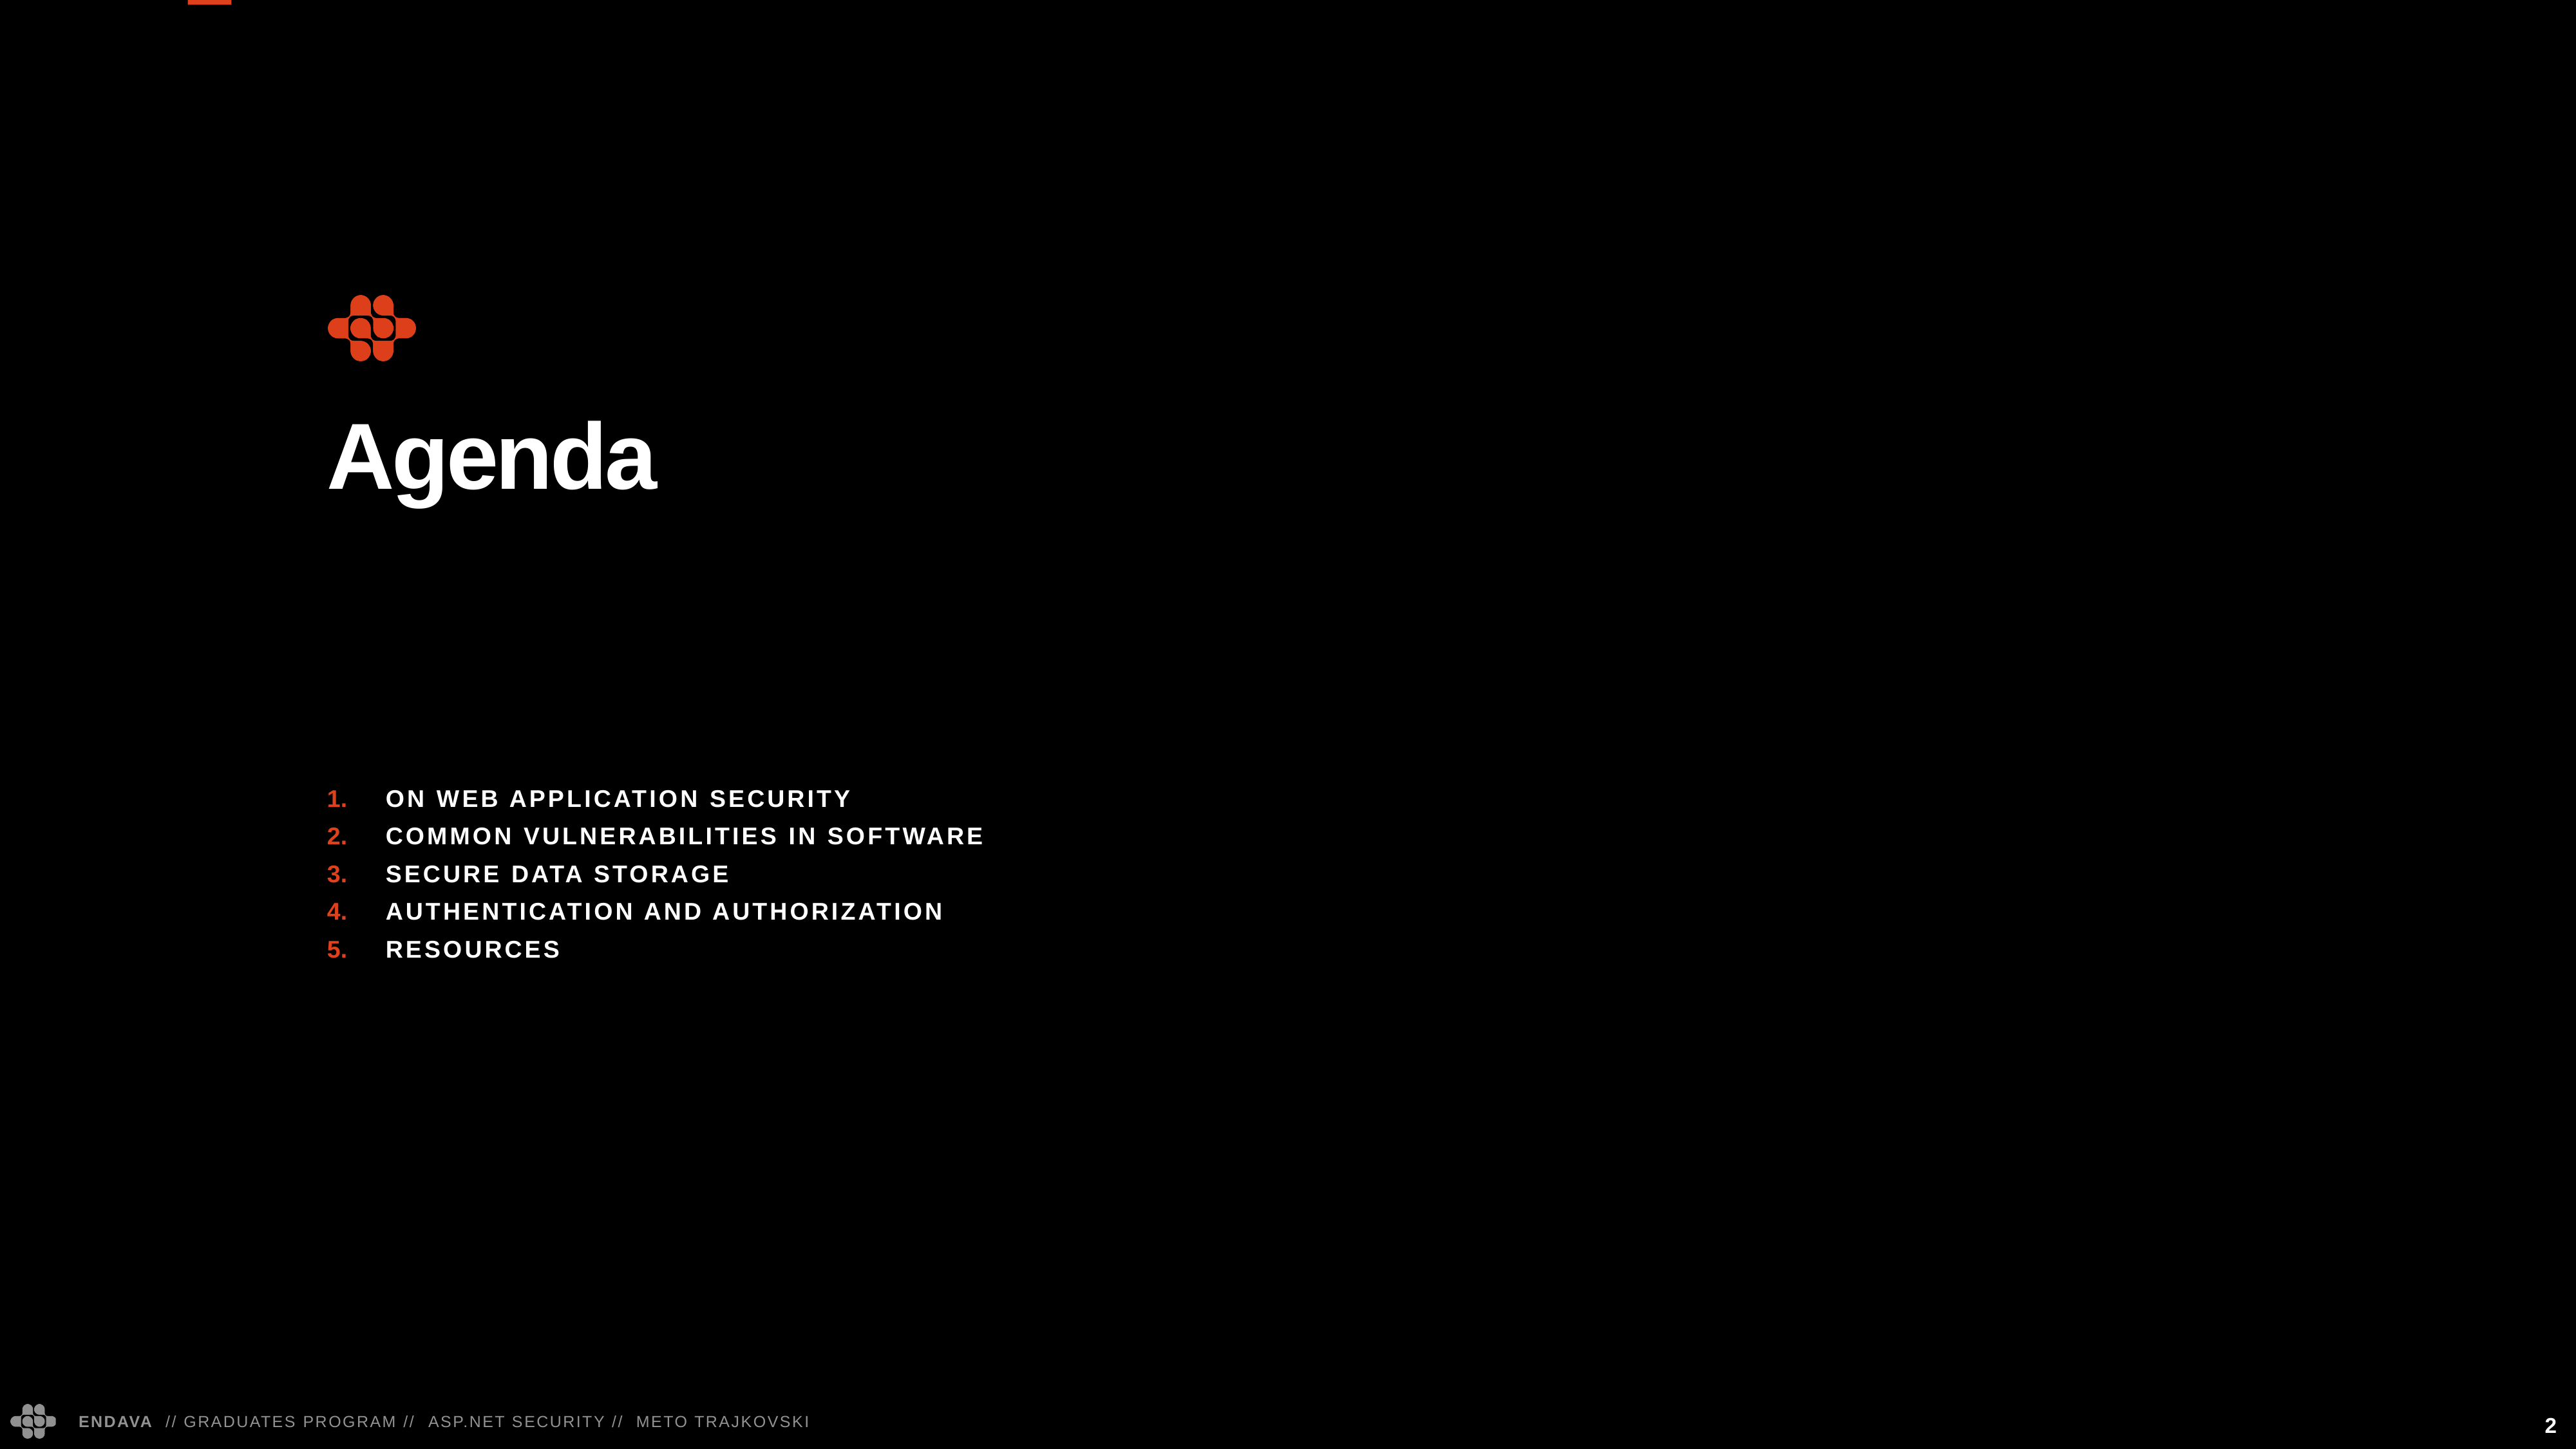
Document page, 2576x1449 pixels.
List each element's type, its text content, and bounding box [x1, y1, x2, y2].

text_box On web application security Common Vulnerabilities in software Secure Data Storage Authentication and Authorization resources [321, 769, 1430, 969]
text_box Agenda [321, 412, 790, 513]
slide_number 2 [2535, 1403, 2565, 1445]
picture [327, 295, 416, 361]
